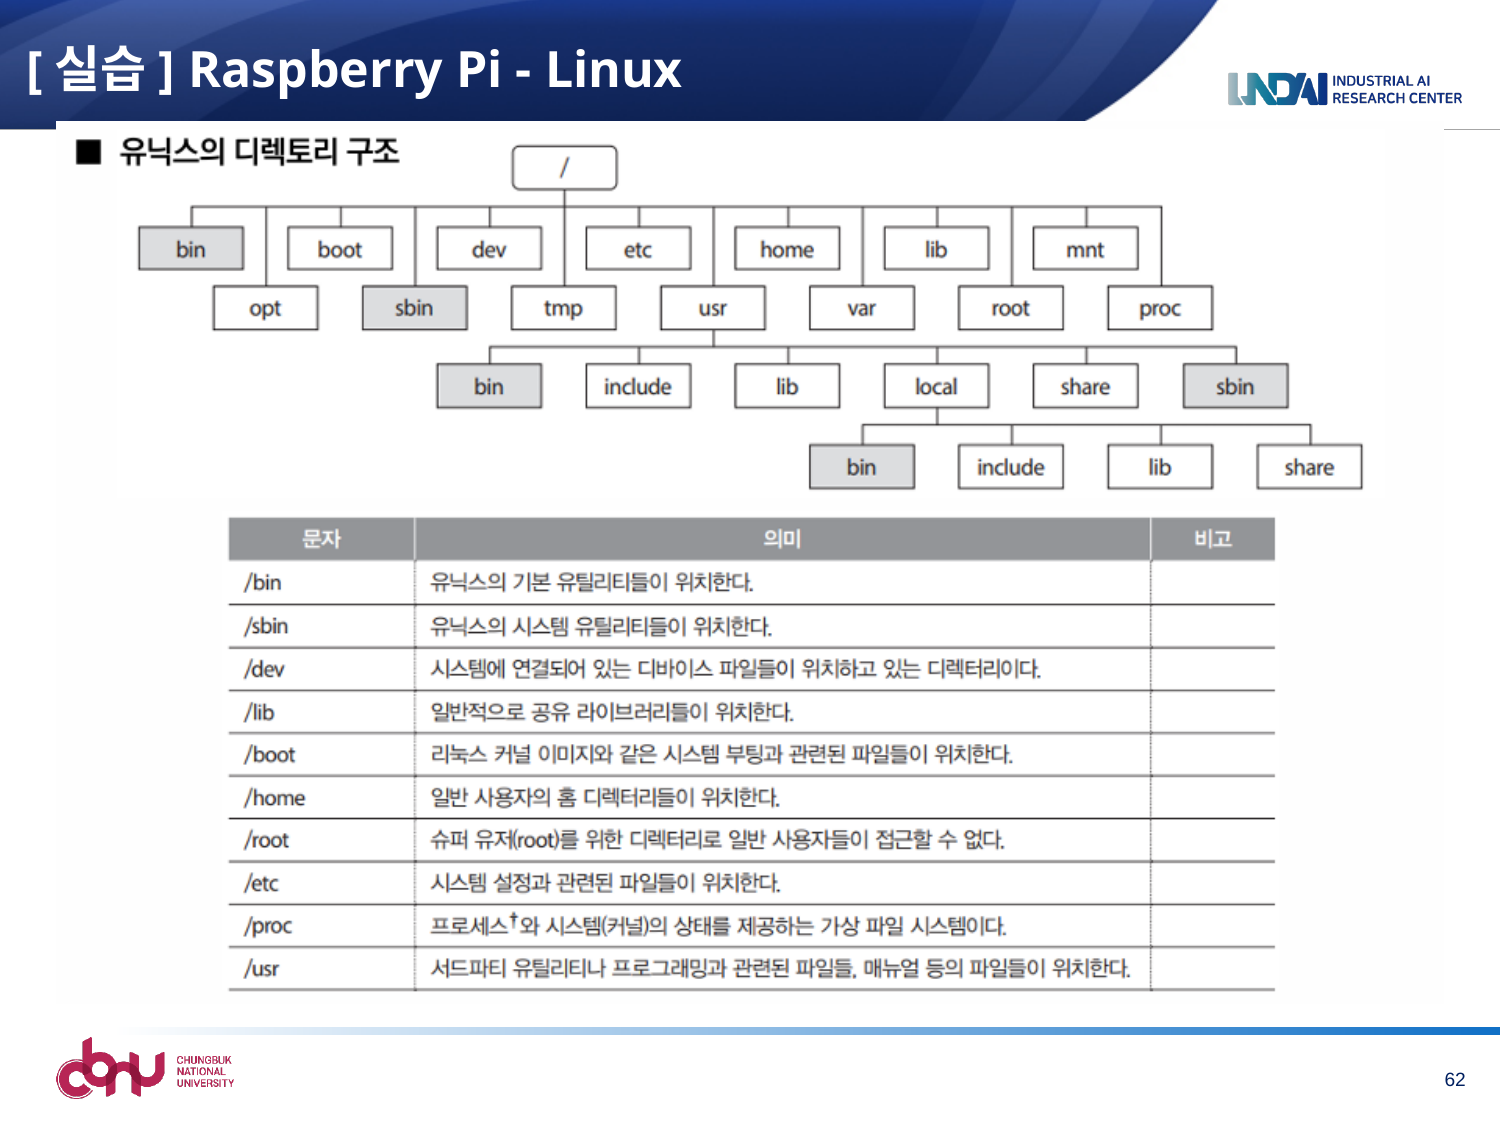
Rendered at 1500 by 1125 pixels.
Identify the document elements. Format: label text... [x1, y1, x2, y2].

title [실습] Raspberry Pi - Linux [26, 14, 1346, 120]
picture [56, 1037, 234, 1099]
picture [0, 0, 1500, 1005]
